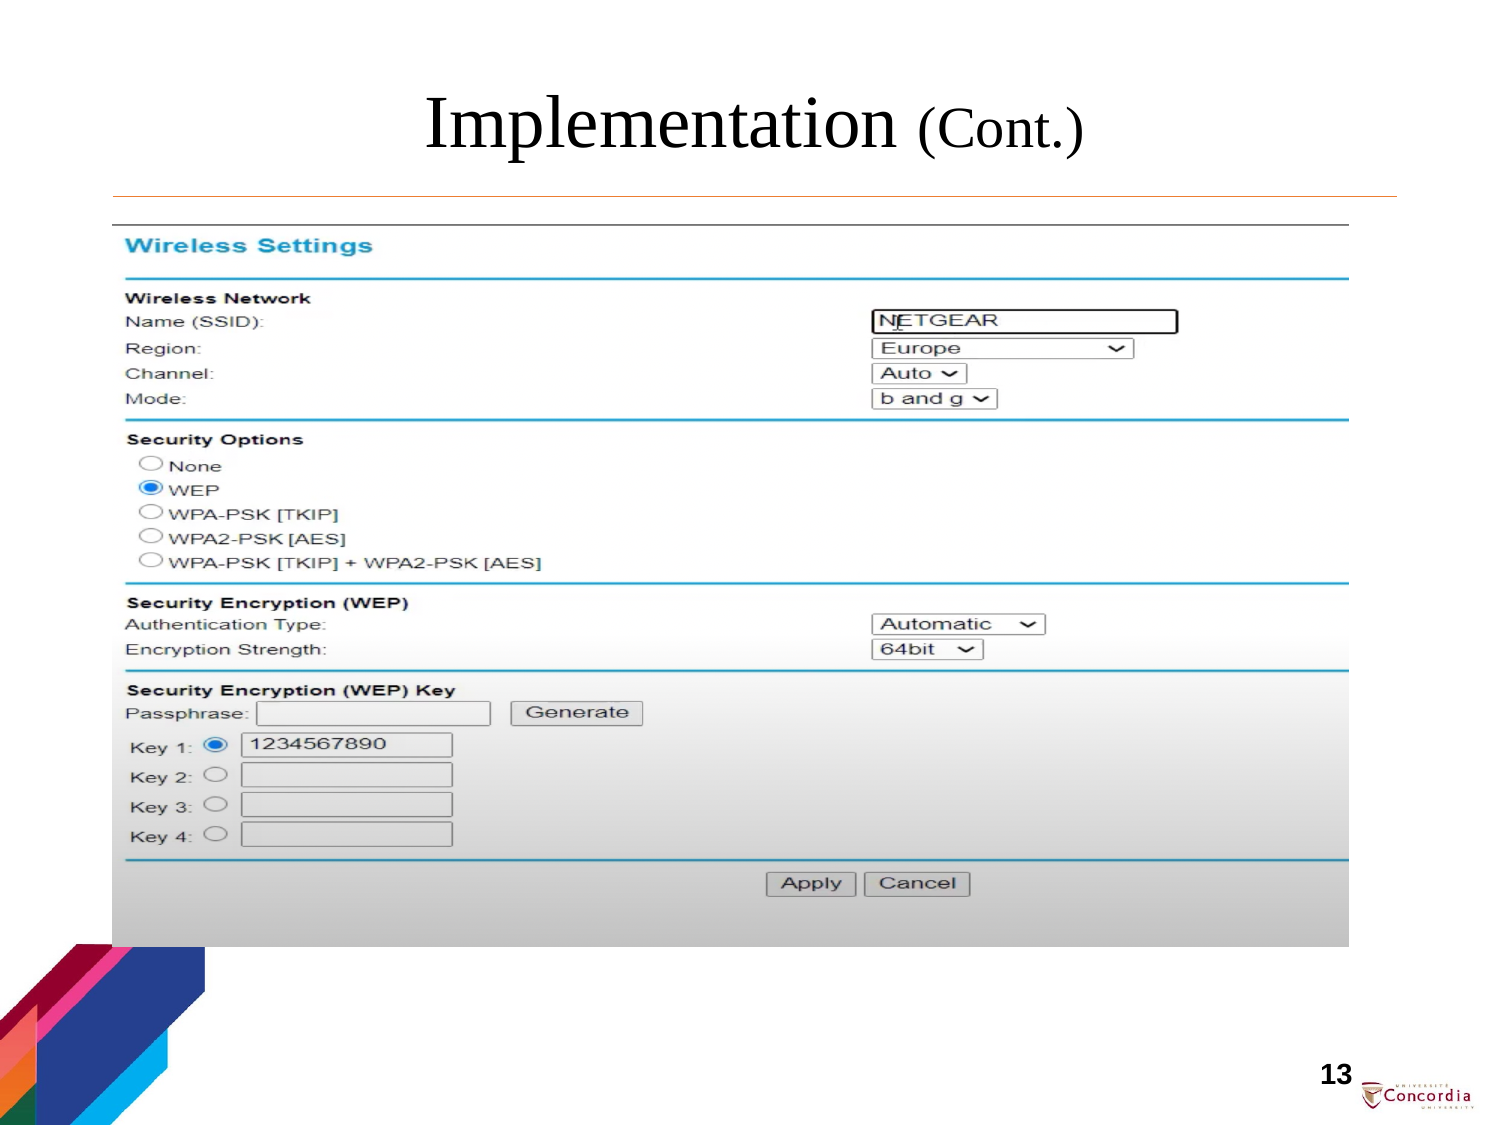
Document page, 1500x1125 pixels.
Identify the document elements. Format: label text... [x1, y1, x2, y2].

picture [0, 0, 1500, 1125]
slide_number 13 [1305, 1042, 1397, 1103]
title Implementation (Cont.) [112, 62, 1397, 185]
